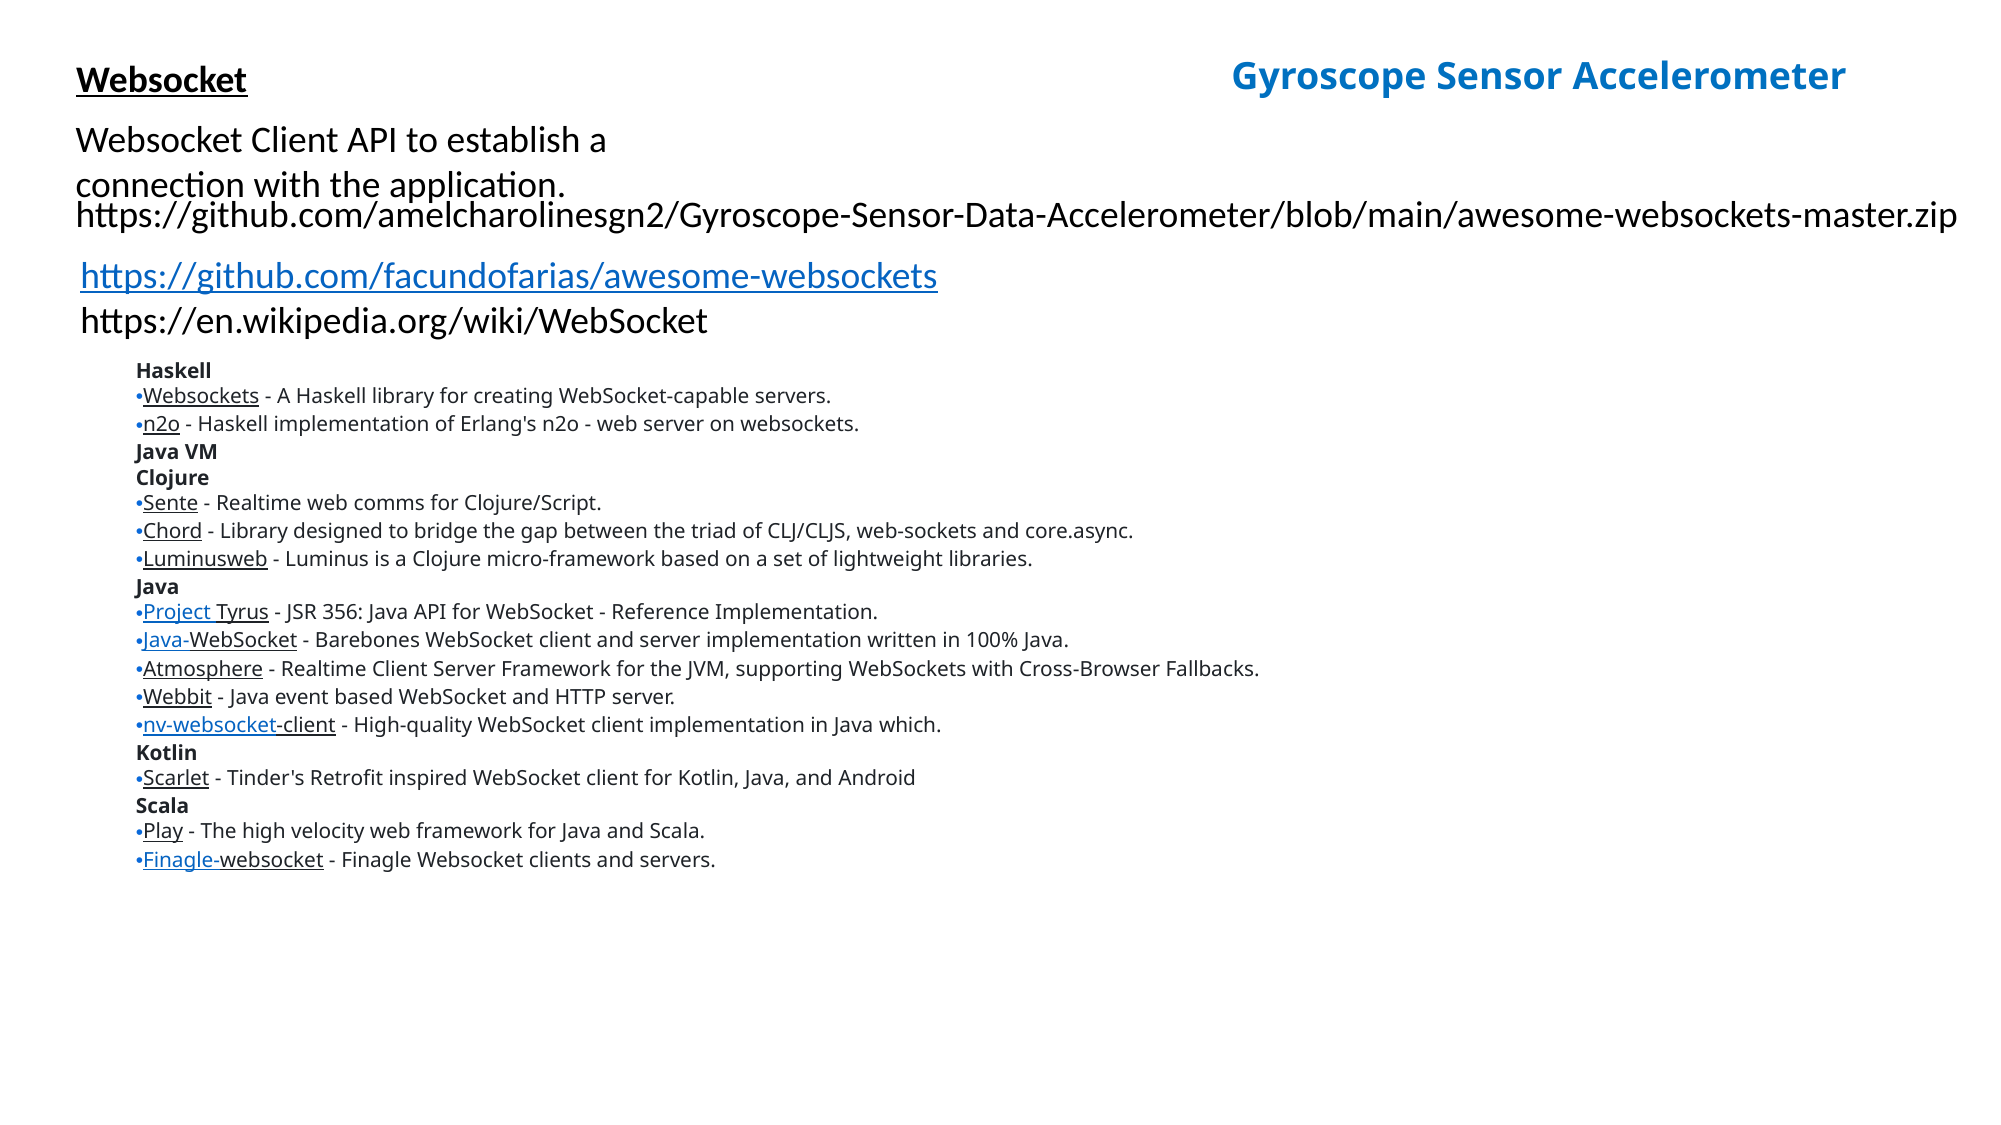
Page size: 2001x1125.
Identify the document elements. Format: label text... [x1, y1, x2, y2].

text_box Websocket Client API to establish a connection with the application. [60, 108, 790, 182]
text_box https://github.com/amelcharolinesgn2/Gyroscope-Sensor-Data-Accelerometer/blob/main/awesome-websockets-master.zip [60, 182, 2000, 243]
title Gyroscope Sensor Accelerometer [1202, 59, 1863, 95]
text_box https://github.com/facundofarias/awesome-websockets https://en.wikipedia.org/wiki/WebSocket [65, 243, 954, 349]
text_box Websocket [61, 47, 263, 108]
text_box Haskell Websockets - A Haskell library for creating WebSocket-capable servers. n2o - Haskell implementation of Erlang's n2o - web server on websockets. Java VM Clojure Sente - Realtime web comms for Clojure/Script. Chord - Library designed to bridge the gap between the triad of CLJ/CLJS, web-sockets and core.async. Luminusweb - Luminus is a Clojure micro-framework based on a set of lightweight libraries. Java Project Tyrus - JSR 356: Java API for WebSocket - Reference Implementation. Java-WebSocket - Barebones WebSocket client and server implementation written in 100% Java. Atmosphere - Realtime Client Server Framework for the JVM, supporting WebSockets with Cross-Browser Fallbacks. Webbit - Java event based WebSocket and HTTP server. nv-websocket-client - High-quality WebSocket client implementation in Java which. Kotlin Scarlet - Tinder's Retrofit inspired WebSocket client for Kotlin, Java, and Android Scala Play - The high velocity web framework for Java and Scala. Finagle-websocket - Finagle Websocket clients and servers. [121, 350, 2000, 882]
